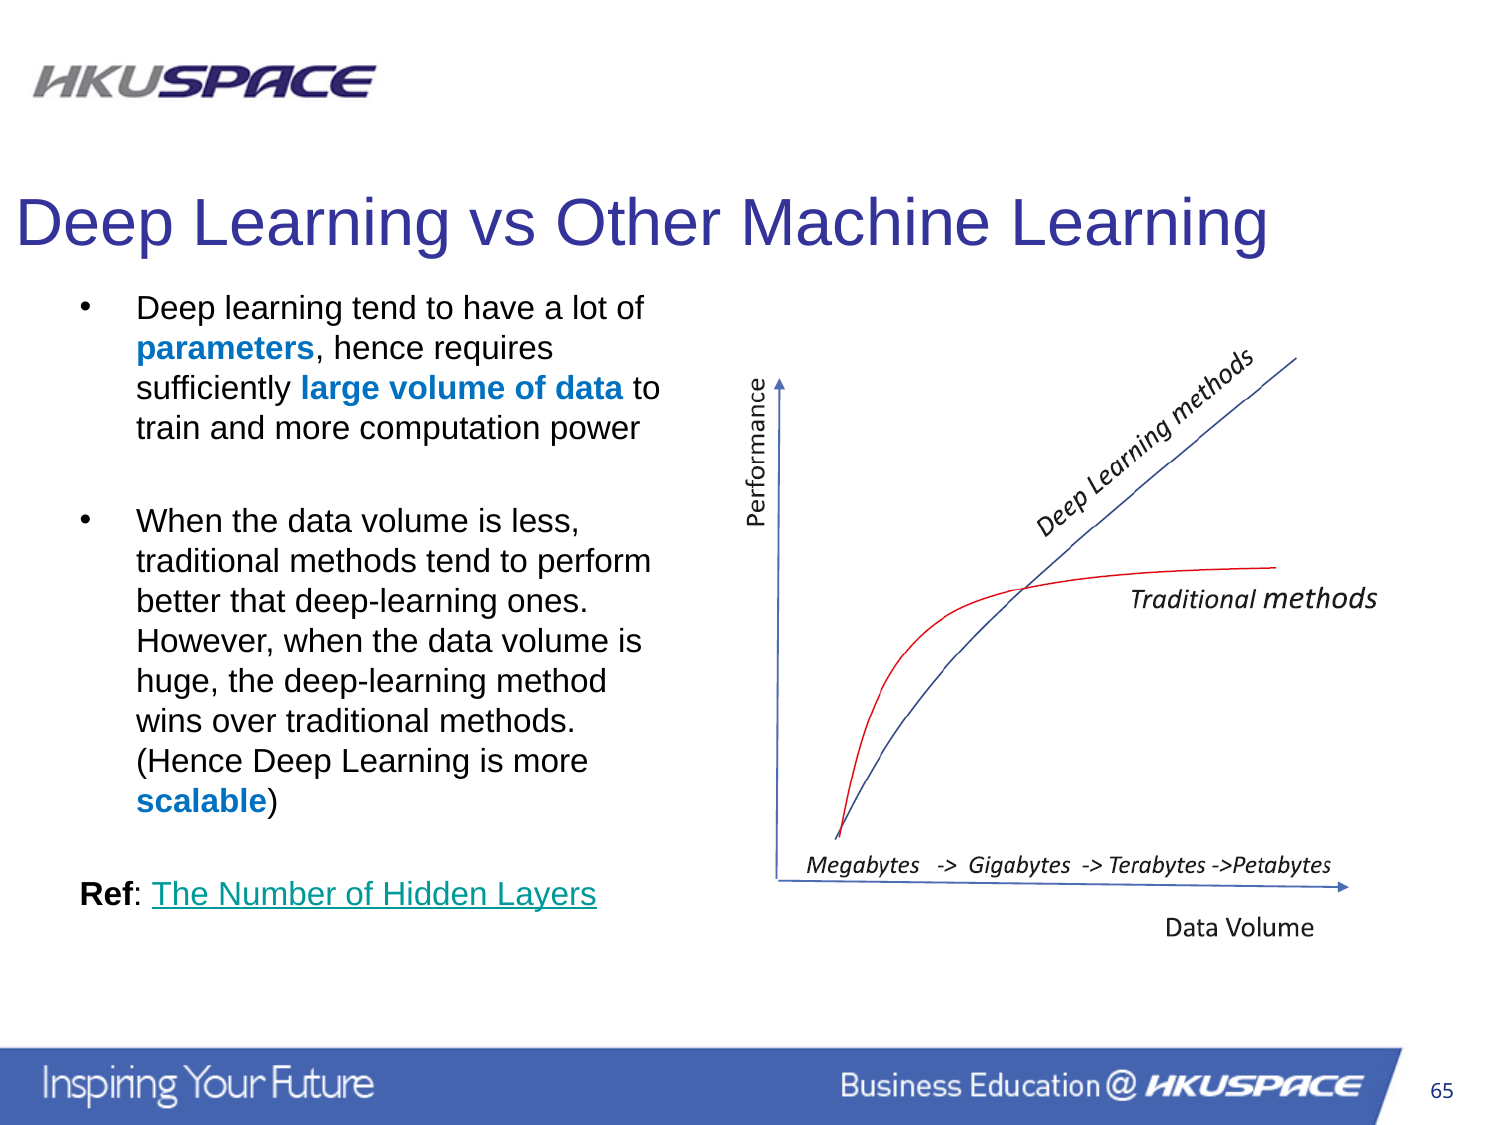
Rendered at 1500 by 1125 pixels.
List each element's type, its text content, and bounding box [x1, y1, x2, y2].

title Deep Learning vs Other Machine Learning [0, 101, 1459, 266]
text_box Deep learning tend to have a lot of parameters, hence requires sufficiently large volume of data to train and more computation power When the data volume is less, traditional methods tend to perform better that deep-learning ones. However, when the data volume is huge, the deep-learning method wins over traditional methods. (Hence Deep Learning is more scalable) Ref: The Number of Hidden Layers [64, 278, 691, 1000]
picture [0, 0, 1500, 1125]
slide_number 65 [1415, 1070, 1499, 1125]
